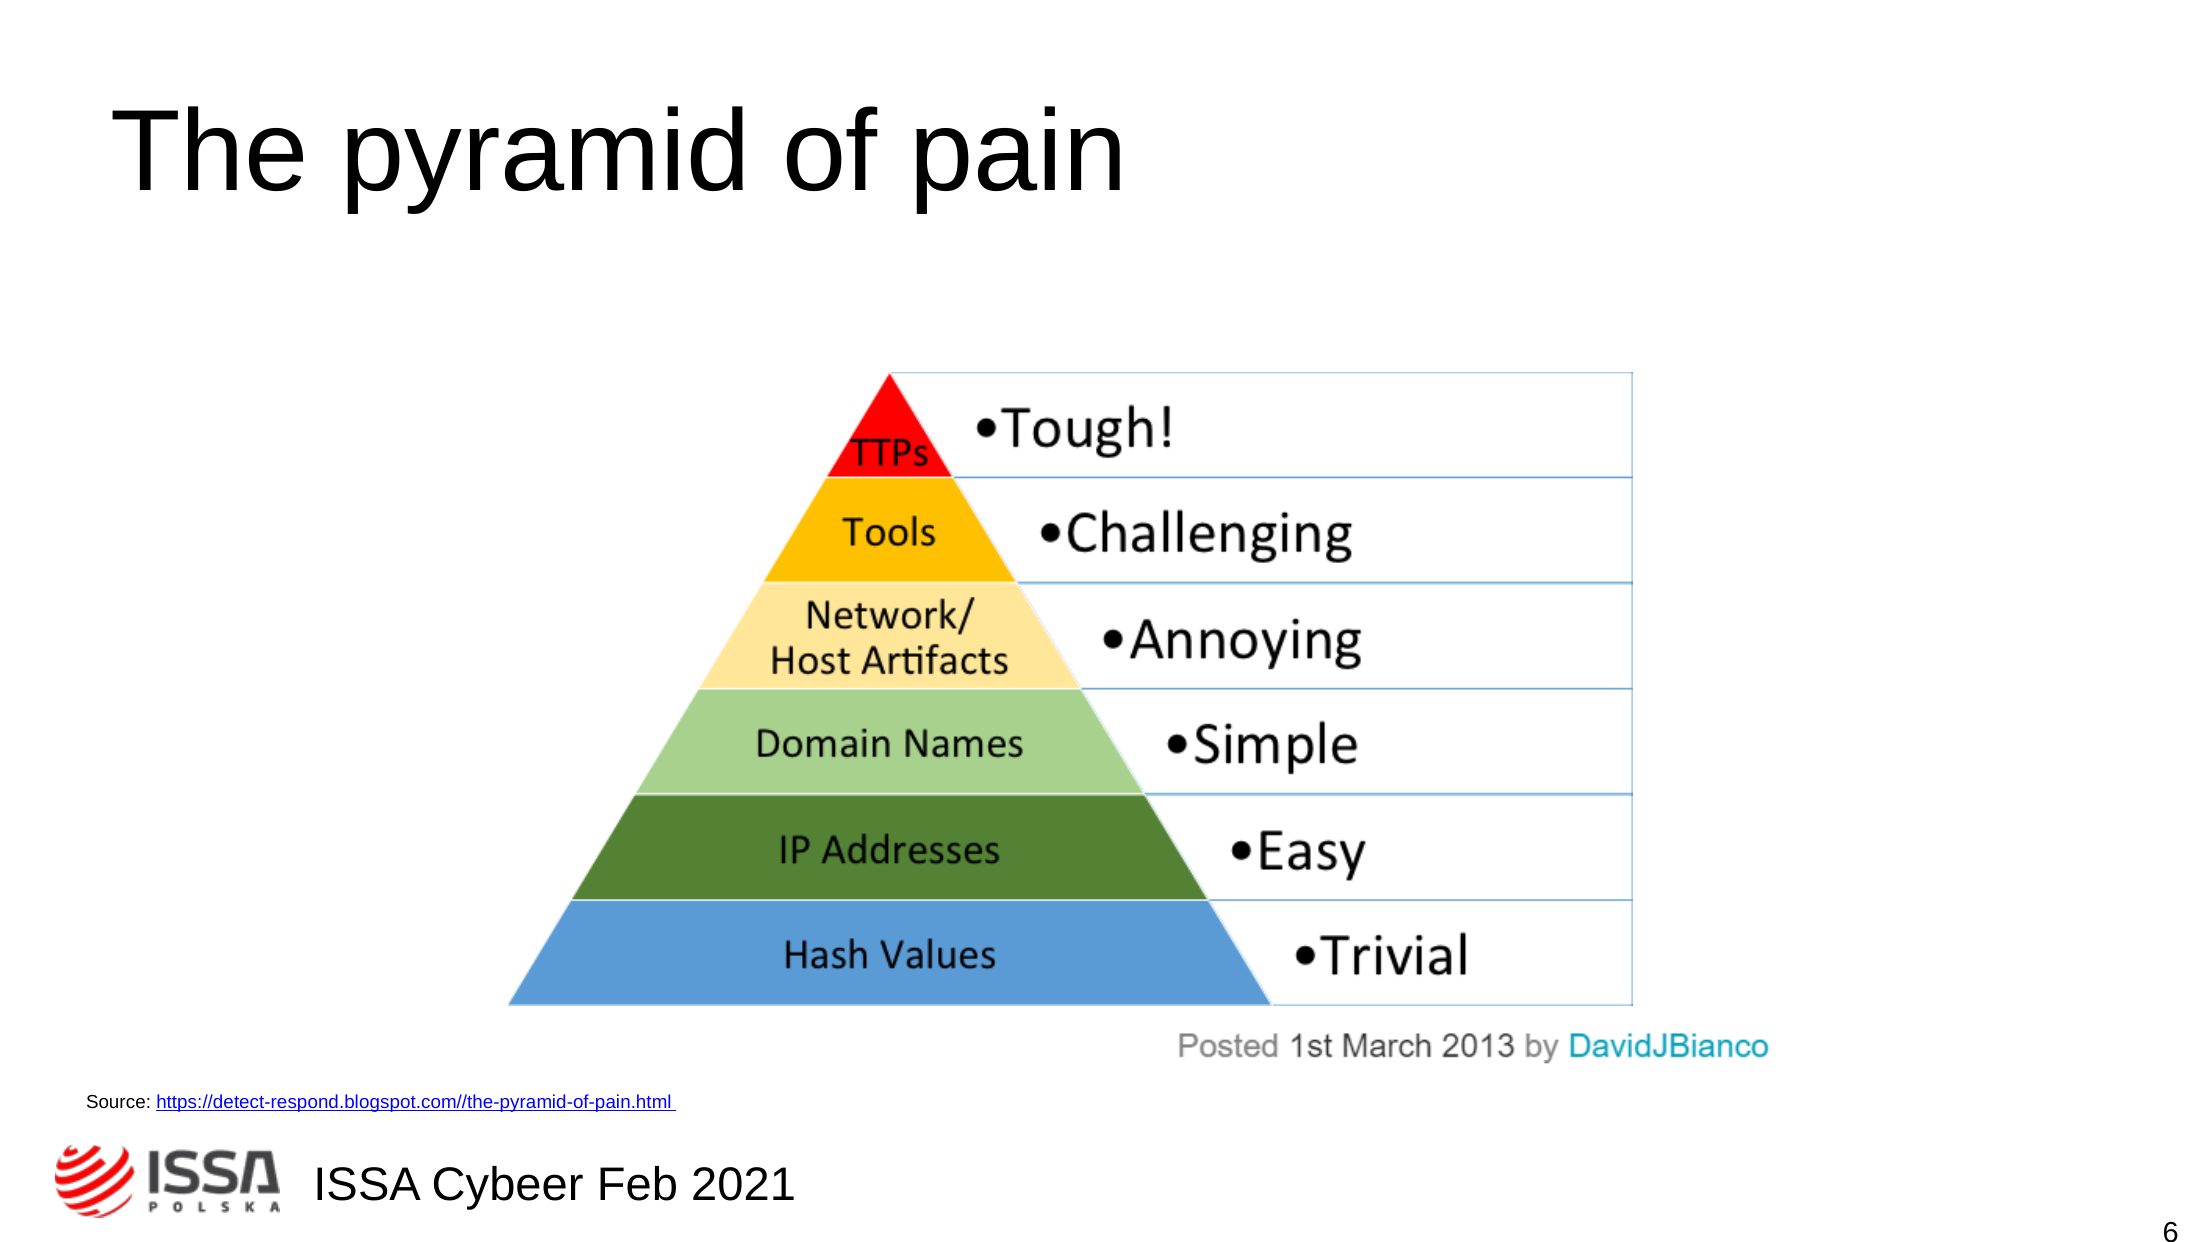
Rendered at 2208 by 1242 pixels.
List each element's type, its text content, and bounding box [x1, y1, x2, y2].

text_box Source: https://detect-respond.blogspot.com//the-pyramid-of-pain.html [71, 1082, 692, 1120]
title The pyramid of pain [110, 49, 2097, 257]
picture [55, 1145, 280, 1218]
picture [507, 372, 1820, 1084]
